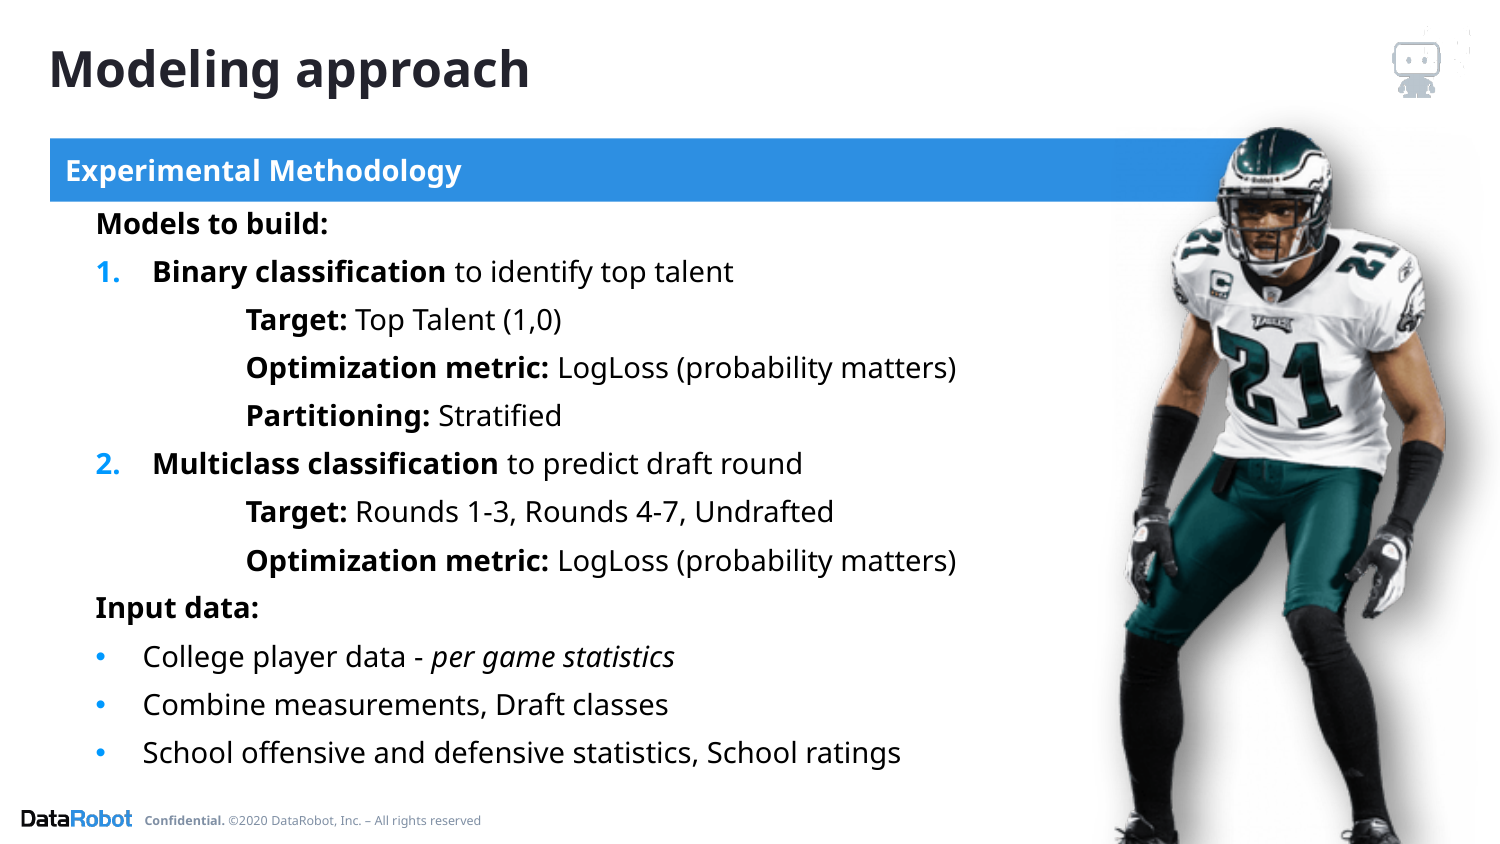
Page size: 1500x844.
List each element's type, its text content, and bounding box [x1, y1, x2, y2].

picture [1392, 23, 1476, 98]
text_box Experimental Methodology [48, 136, 912, 204]
picture [921, 126, 1500, 844]
text_box Models to build: Binary classification to identify top talent Target: Top Talent (1,0) Optimization metric: LogLoss (probability matters) Partitioning: Stratified Multiclass classification to predict draft round Target: Rounds 1-3, Rounds 4-7, Undrafted Optimization metric: LogLoss (probability matters) Input data: College player data - per game statistics Combine measurements, Draft classes School offensive and defensive statistics, School ratings [84, 204, 904, 797]
title Modeling approach [37, 22, 1299, 120]
picture [21, 810, 132, 827]
